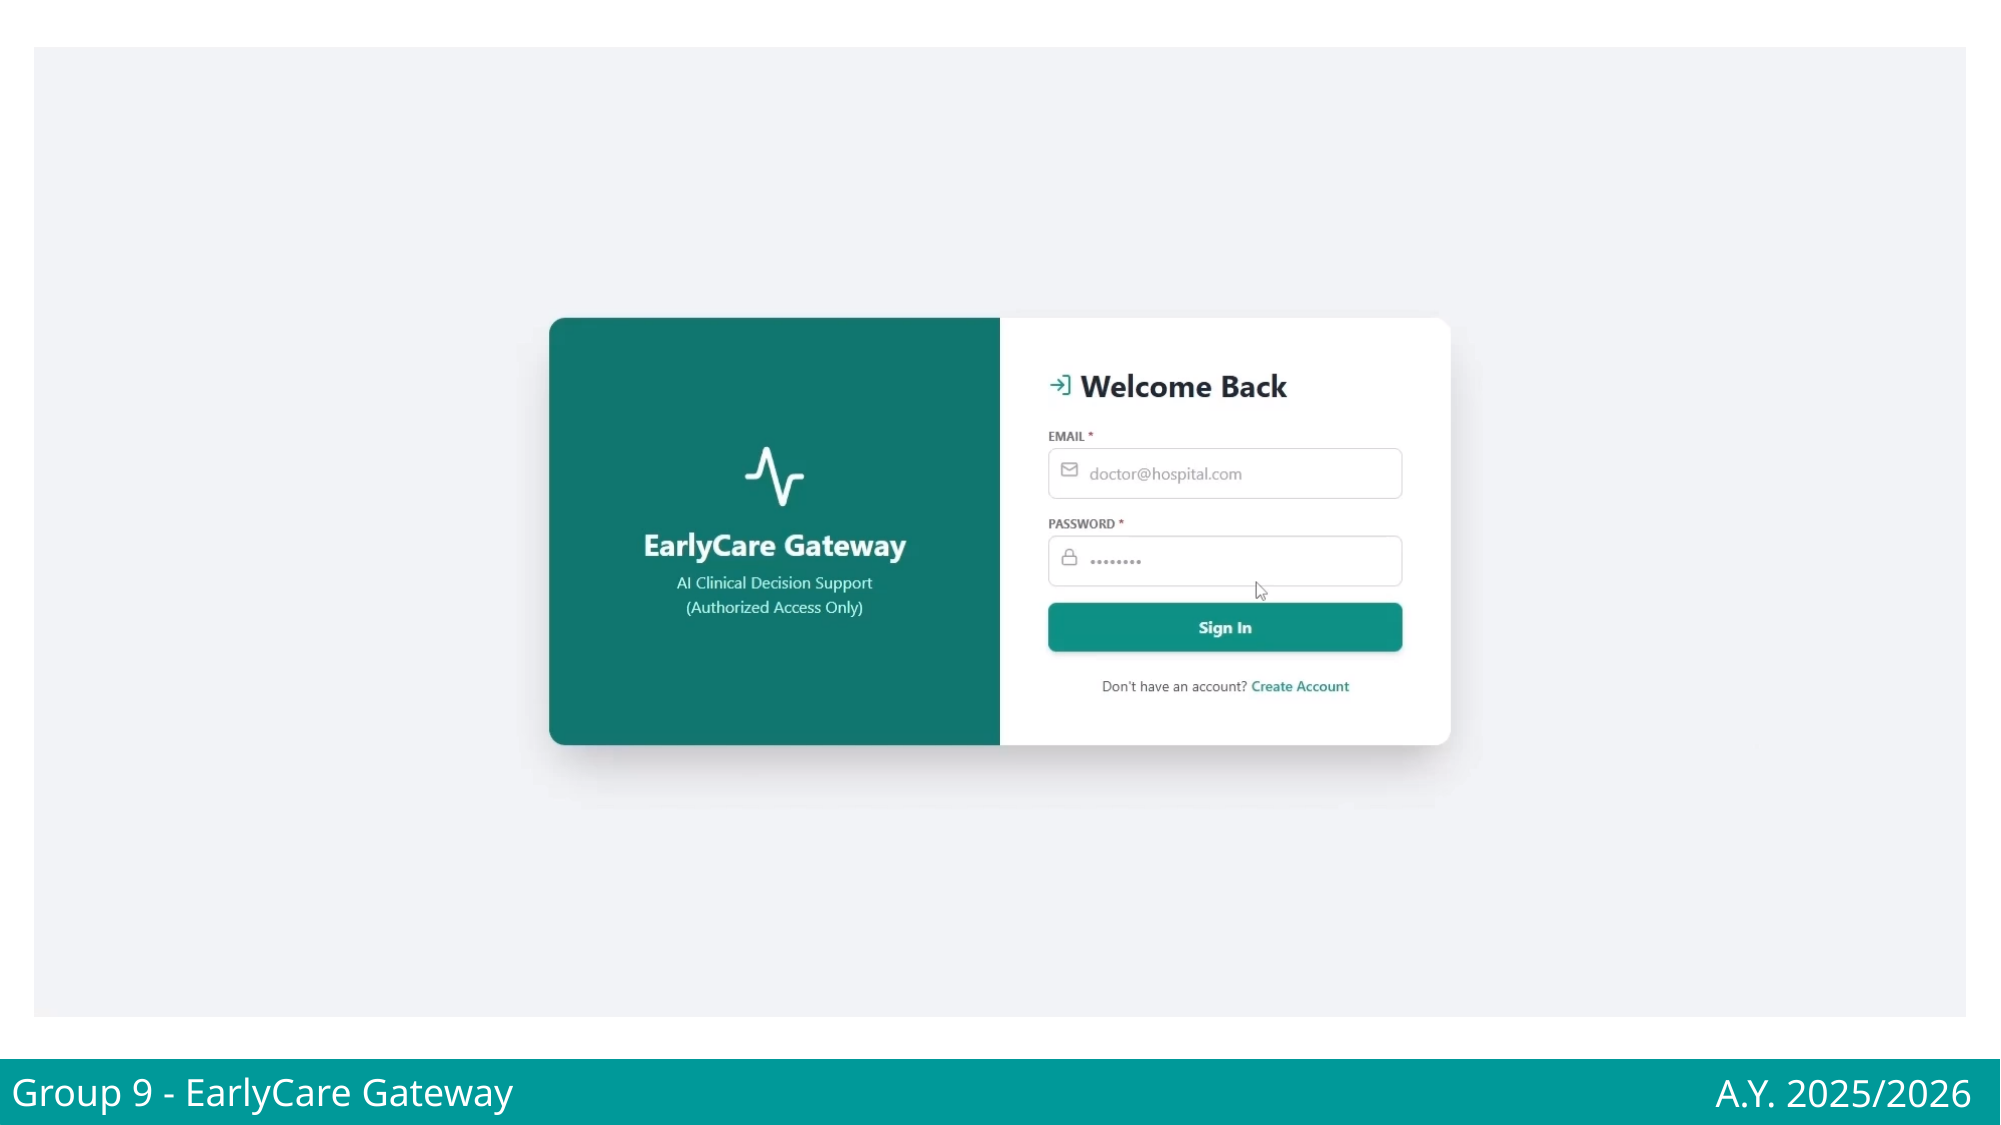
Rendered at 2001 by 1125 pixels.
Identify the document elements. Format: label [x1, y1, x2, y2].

text_box [33, 46, 1967, 1018]
text_box [0, 1058, 2000, 1125]
